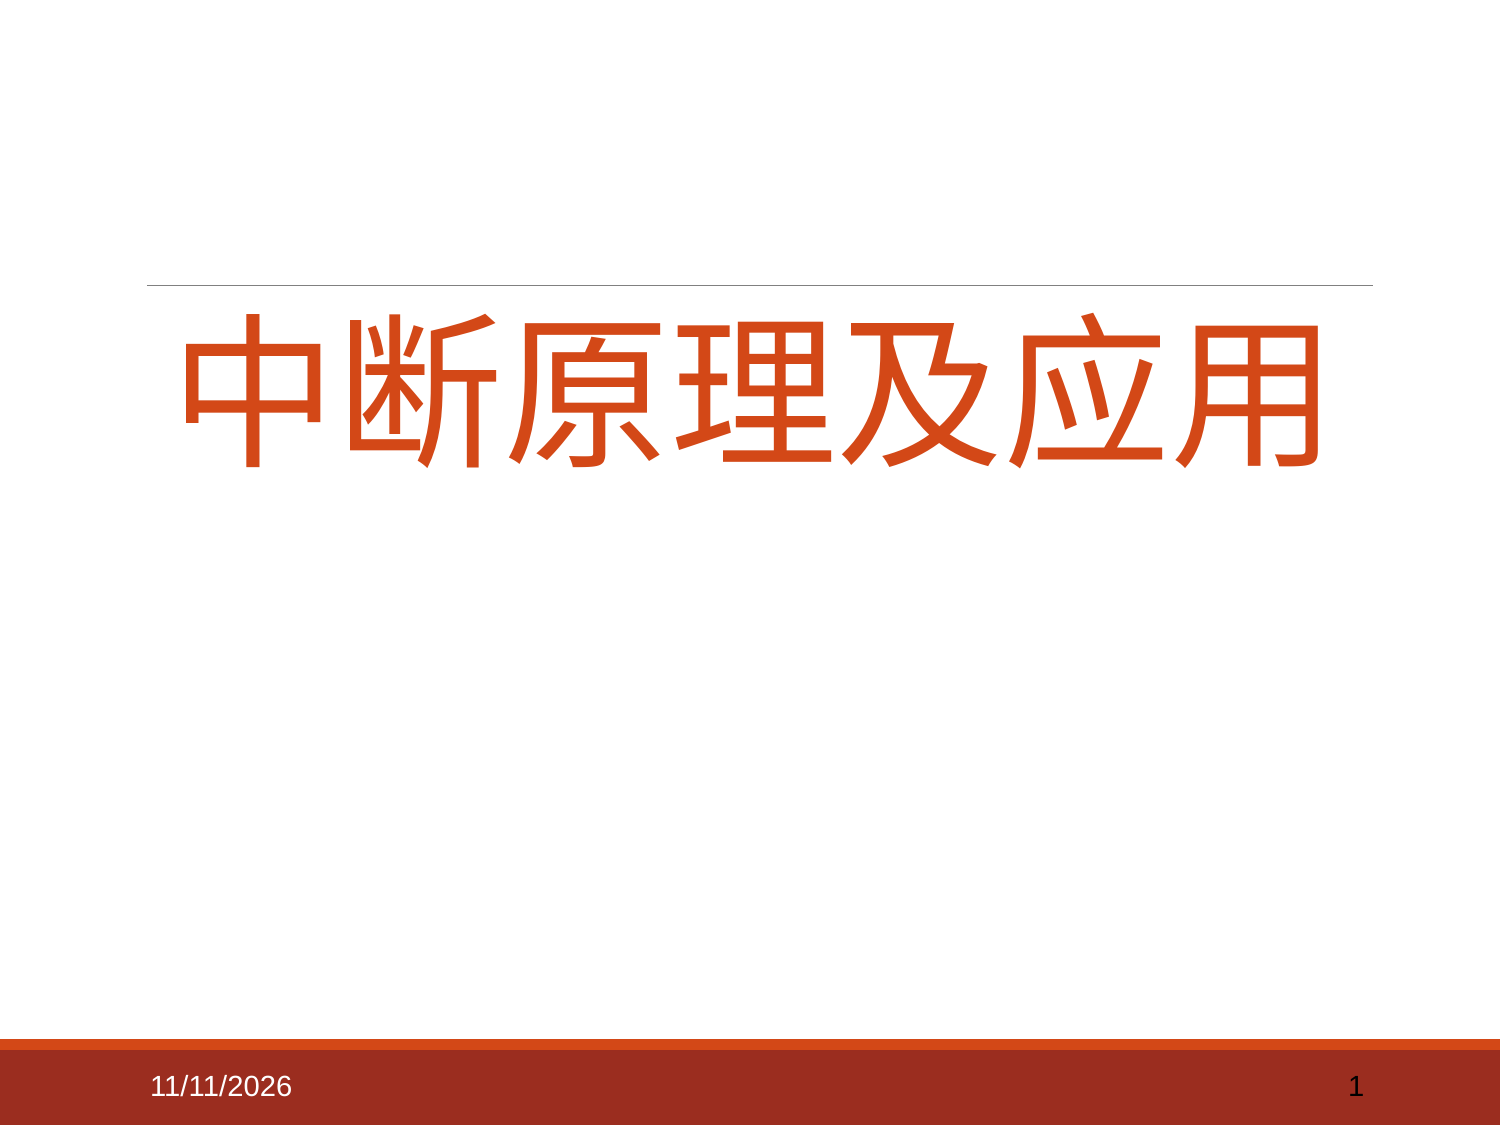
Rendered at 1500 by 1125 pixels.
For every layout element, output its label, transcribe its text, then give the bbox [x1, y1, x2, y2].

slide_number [135, 1059, 440, 1120]
list 中断原理及应用 [135, 302, 1373, 963]
slide_number 1 [1218, 1059, 1380, 1120]
